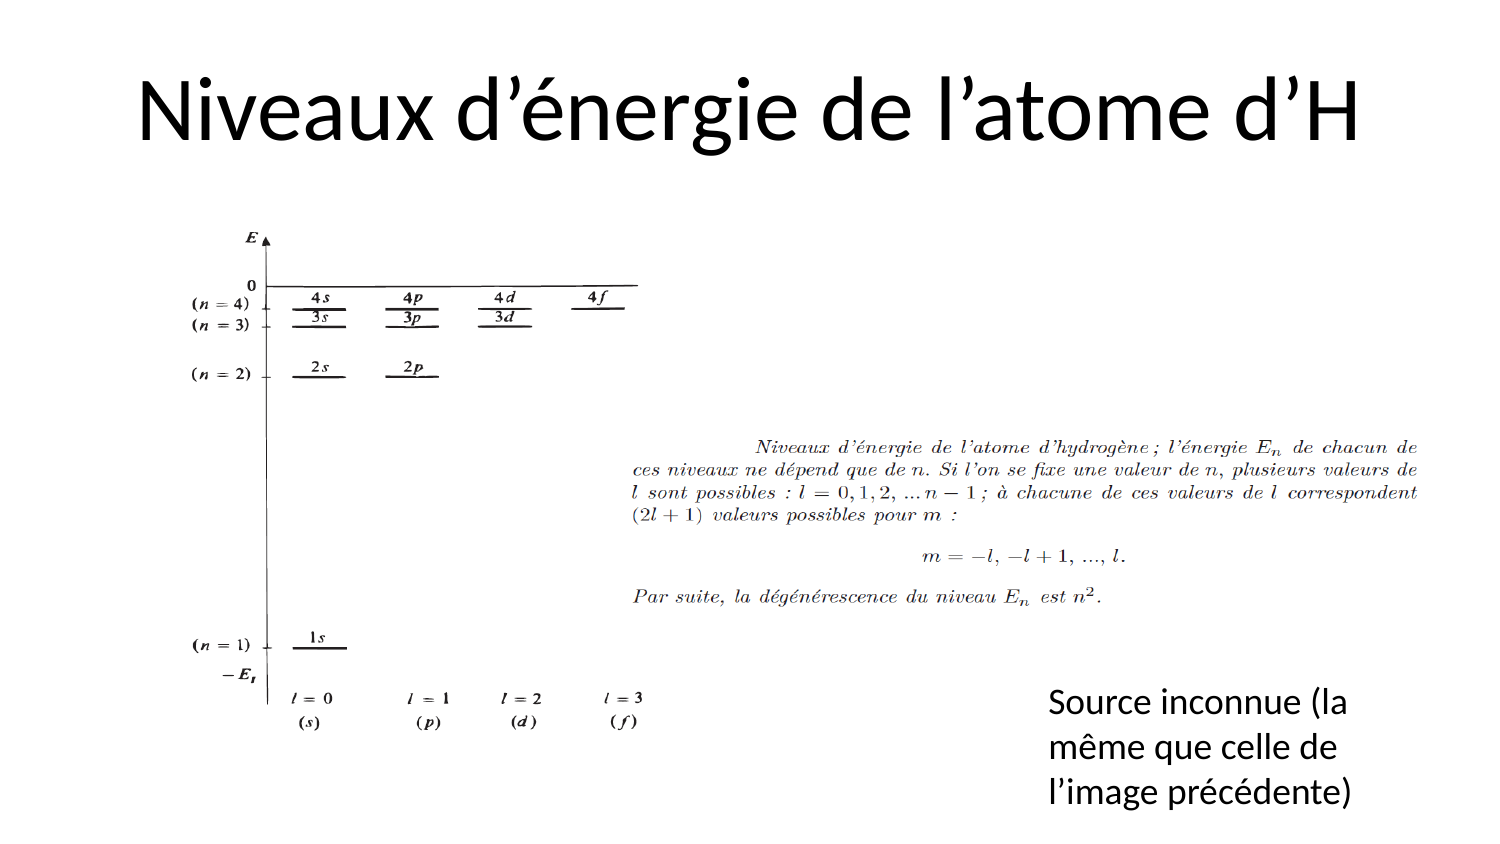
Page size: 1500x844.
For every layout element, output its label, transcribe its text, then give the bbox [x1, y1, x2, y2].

title Niveaux d’énergie de l’atome d’H [75, 33, 1425, 175]
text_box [159, 220, 1425, 741]
text_box Source inconnue (la même que celle de l’image précédente) [1033, 669, 1447, 820]
